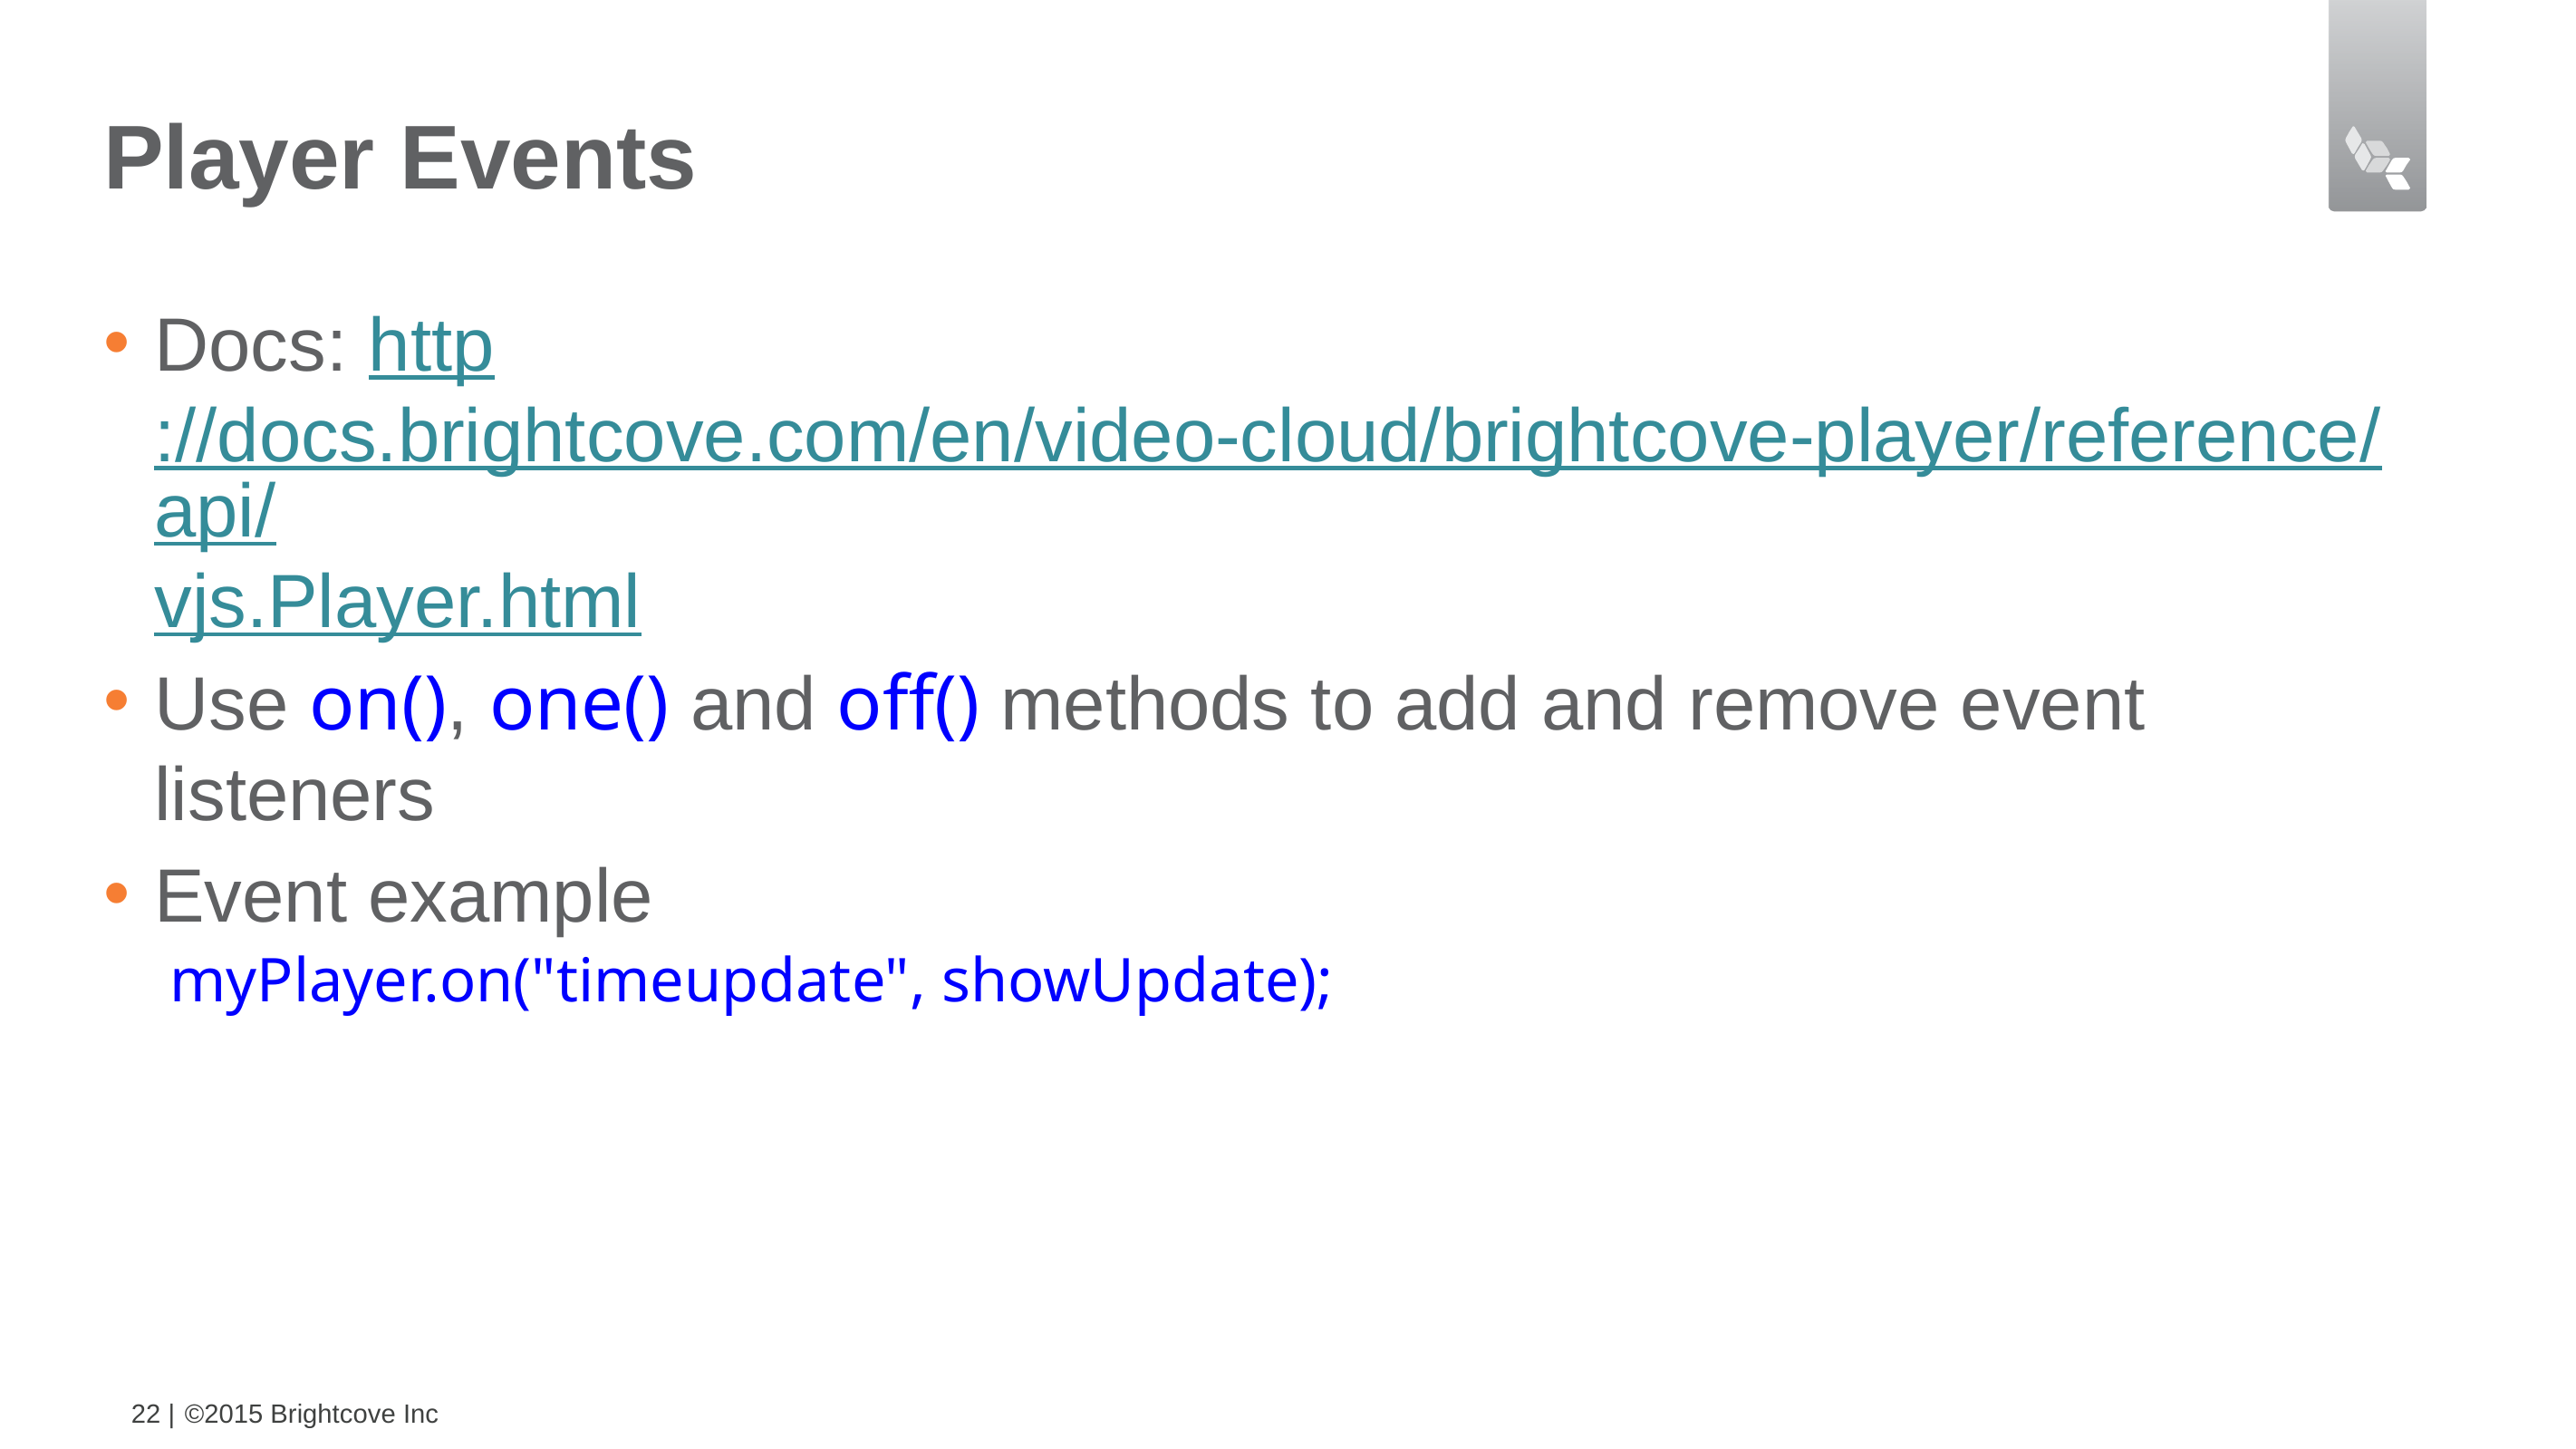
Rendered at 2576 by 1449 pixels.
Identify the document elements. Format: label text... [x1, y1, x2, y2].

list Docs: http://docs.brightcove.com/en/video-cloud/brightcove-player/reference/api/vjs.Player.html Use on(), one() and off() methods to add and remove event listeners Event example myPlayer.on("timeupdate", showUpdate); [80, 284, 2441, 1302]
title Player Events [80, 44, 2270, 260]
slide_number 22 | [88, 1374, 189, 1449]
footer ©2015 Brightcove Inc [189, 1374, 988, 1449]
